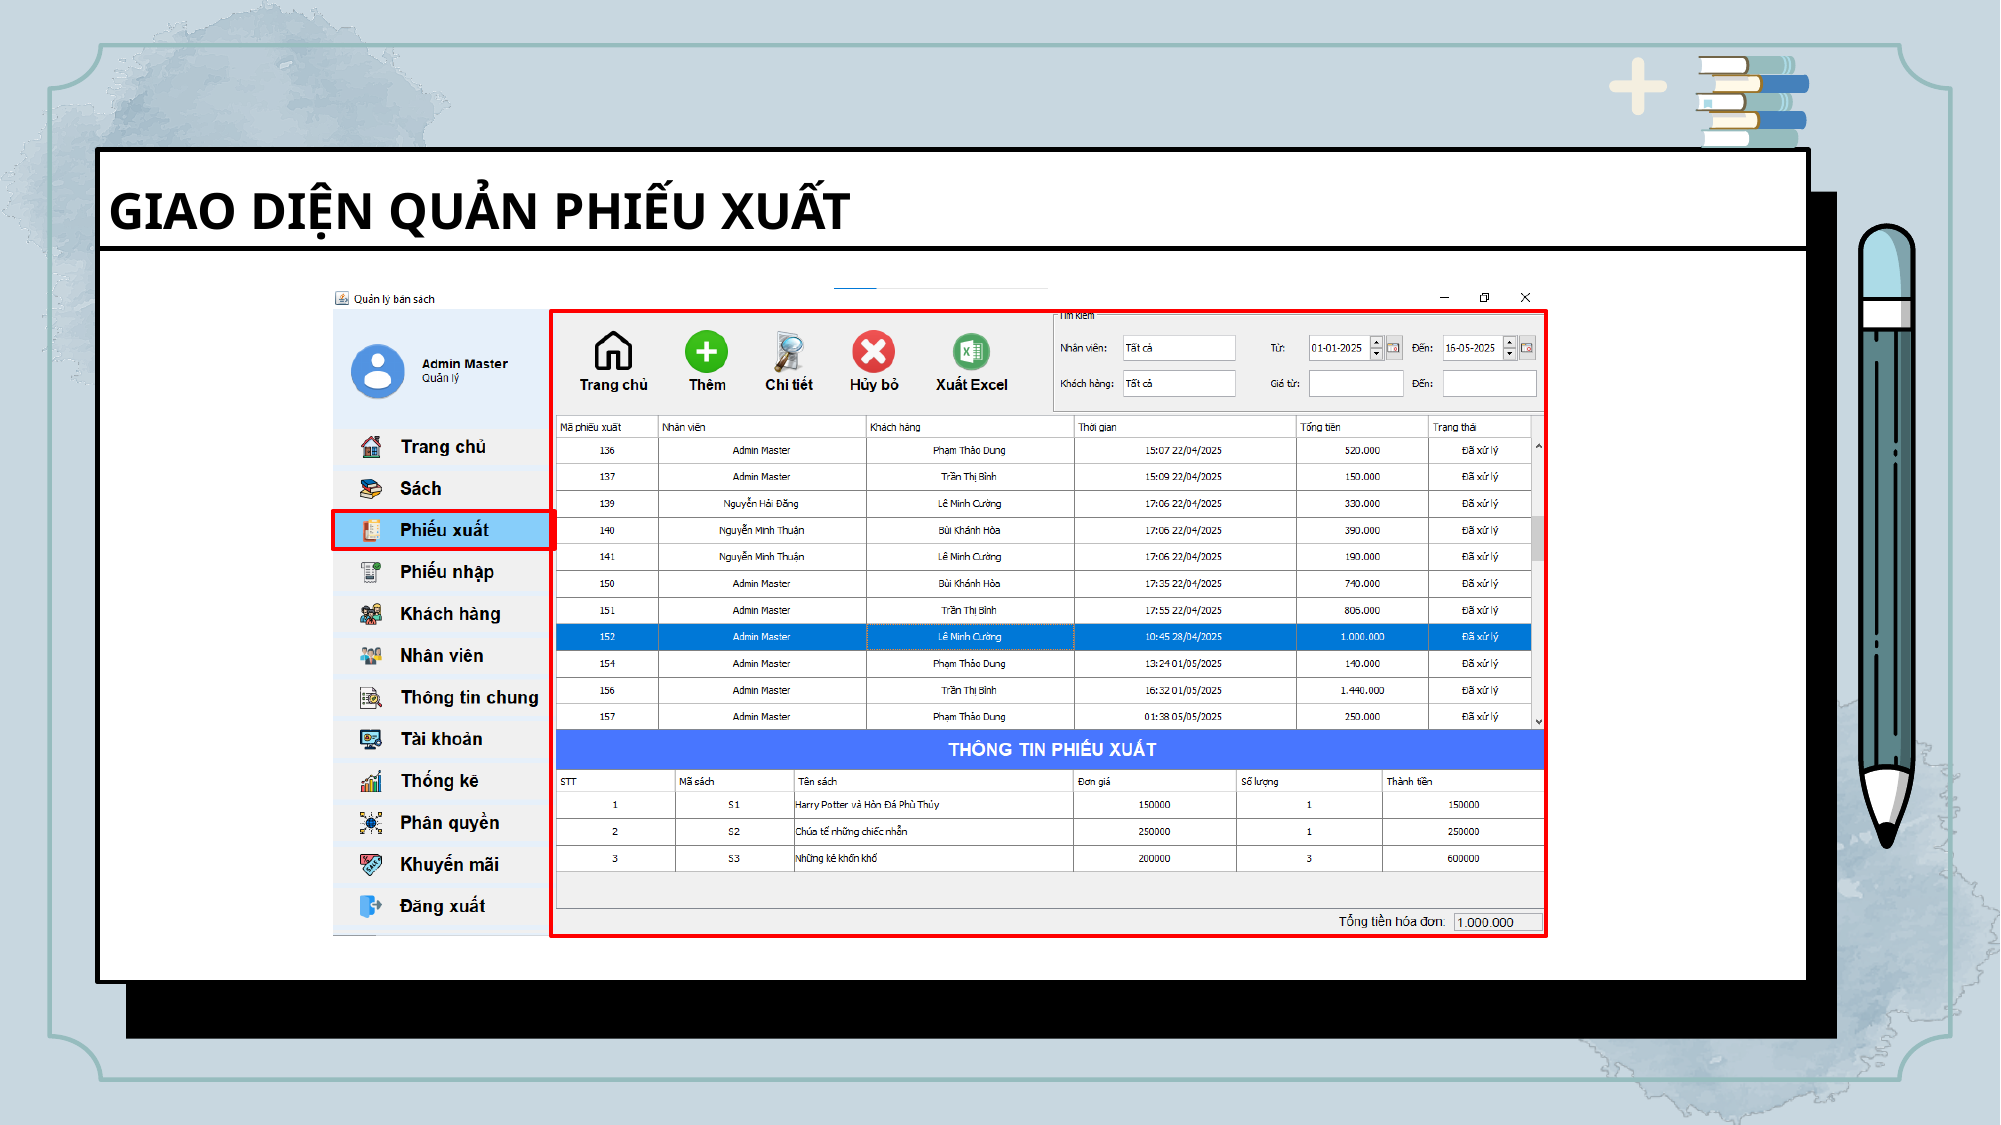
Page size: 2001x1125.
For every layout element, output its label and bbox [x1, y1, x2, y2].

text_box [97, 149, 1838, 1039]
picture [332, 288, 1547, 937]
text_box [1695, 55, 1810, 149]
text_box [1572, 506, 2000, 565]
text_box [1609, 57, 1668, 116]
